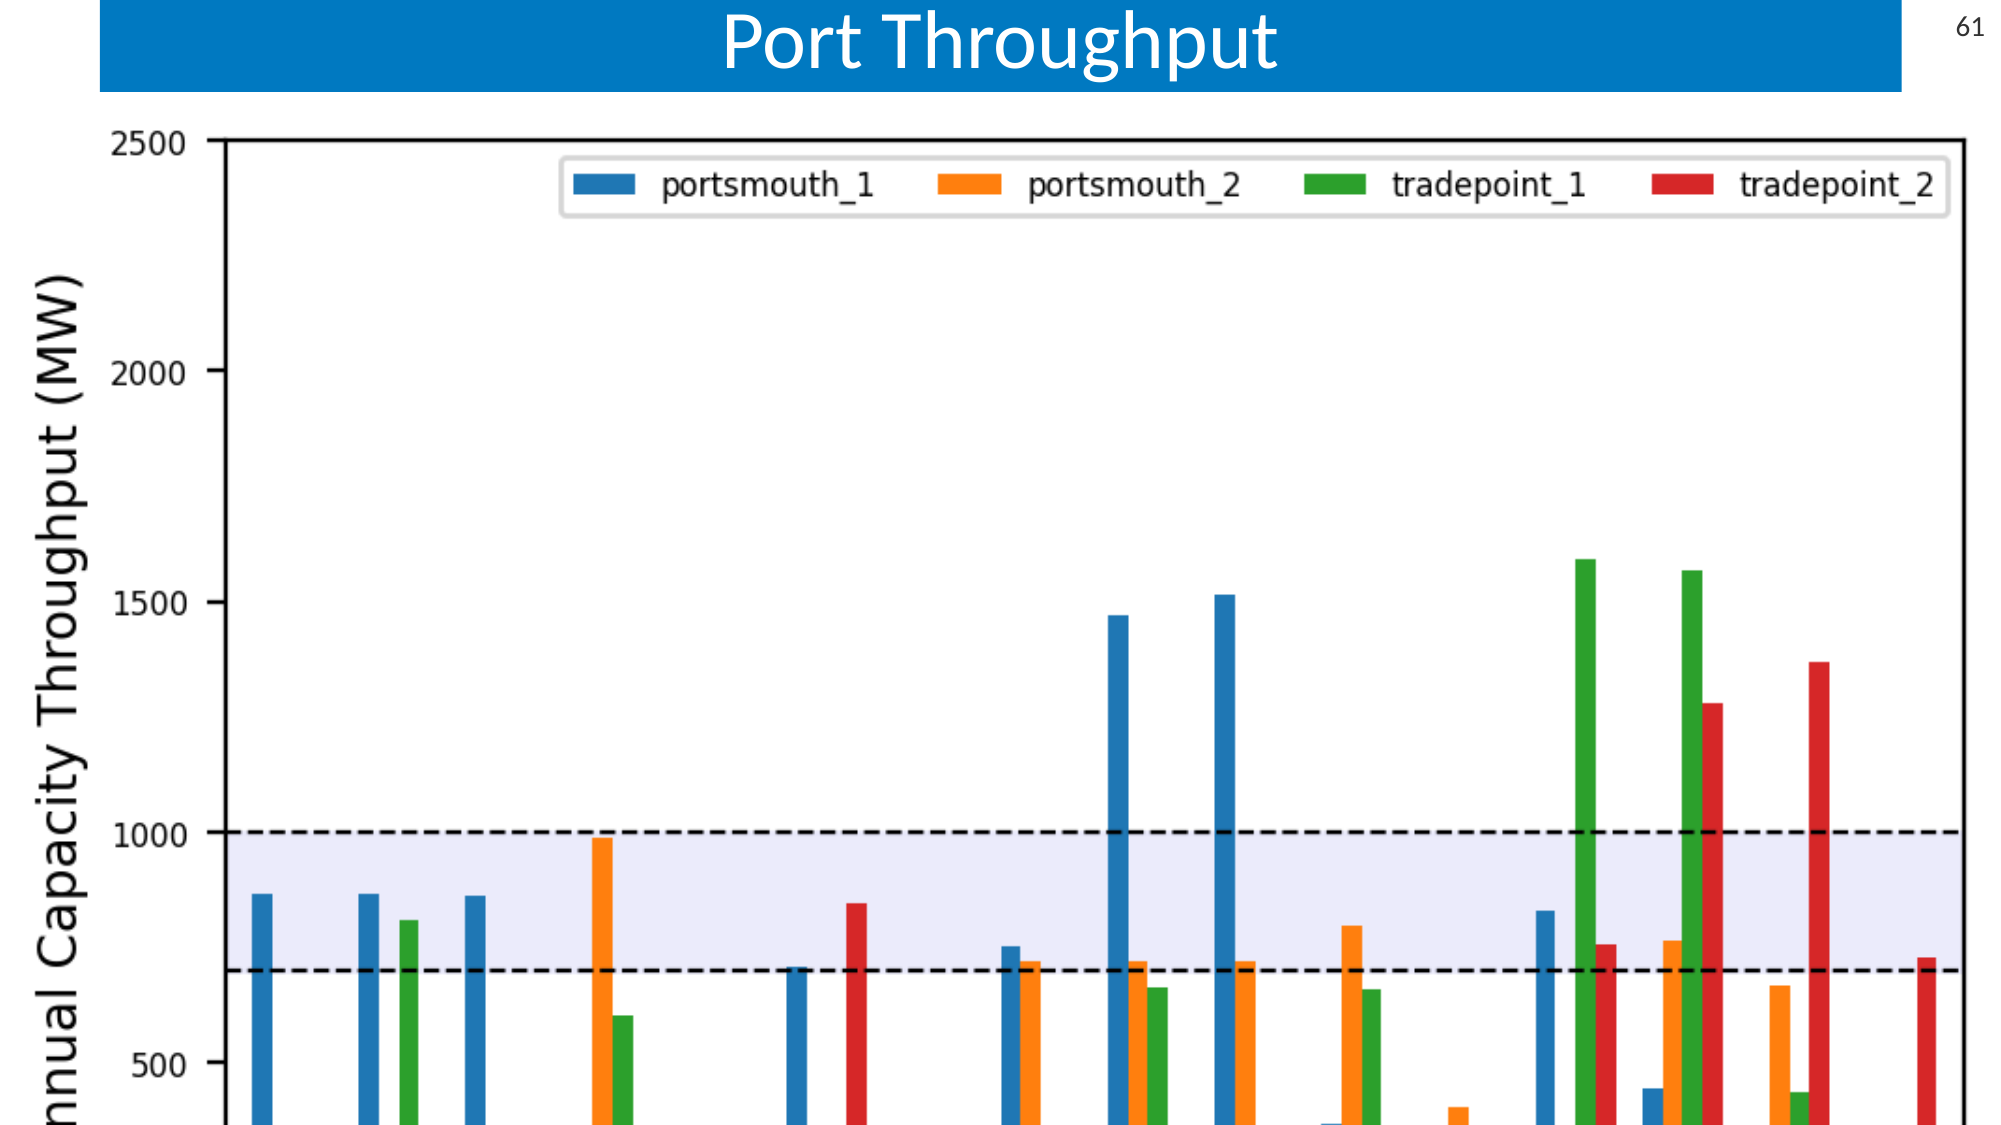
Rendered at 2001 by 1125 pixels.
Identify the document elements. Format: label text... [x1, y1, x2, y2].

title Port Throughput [99, 0, 1902, 91]
picture [0, 92, 2000, 1125]
